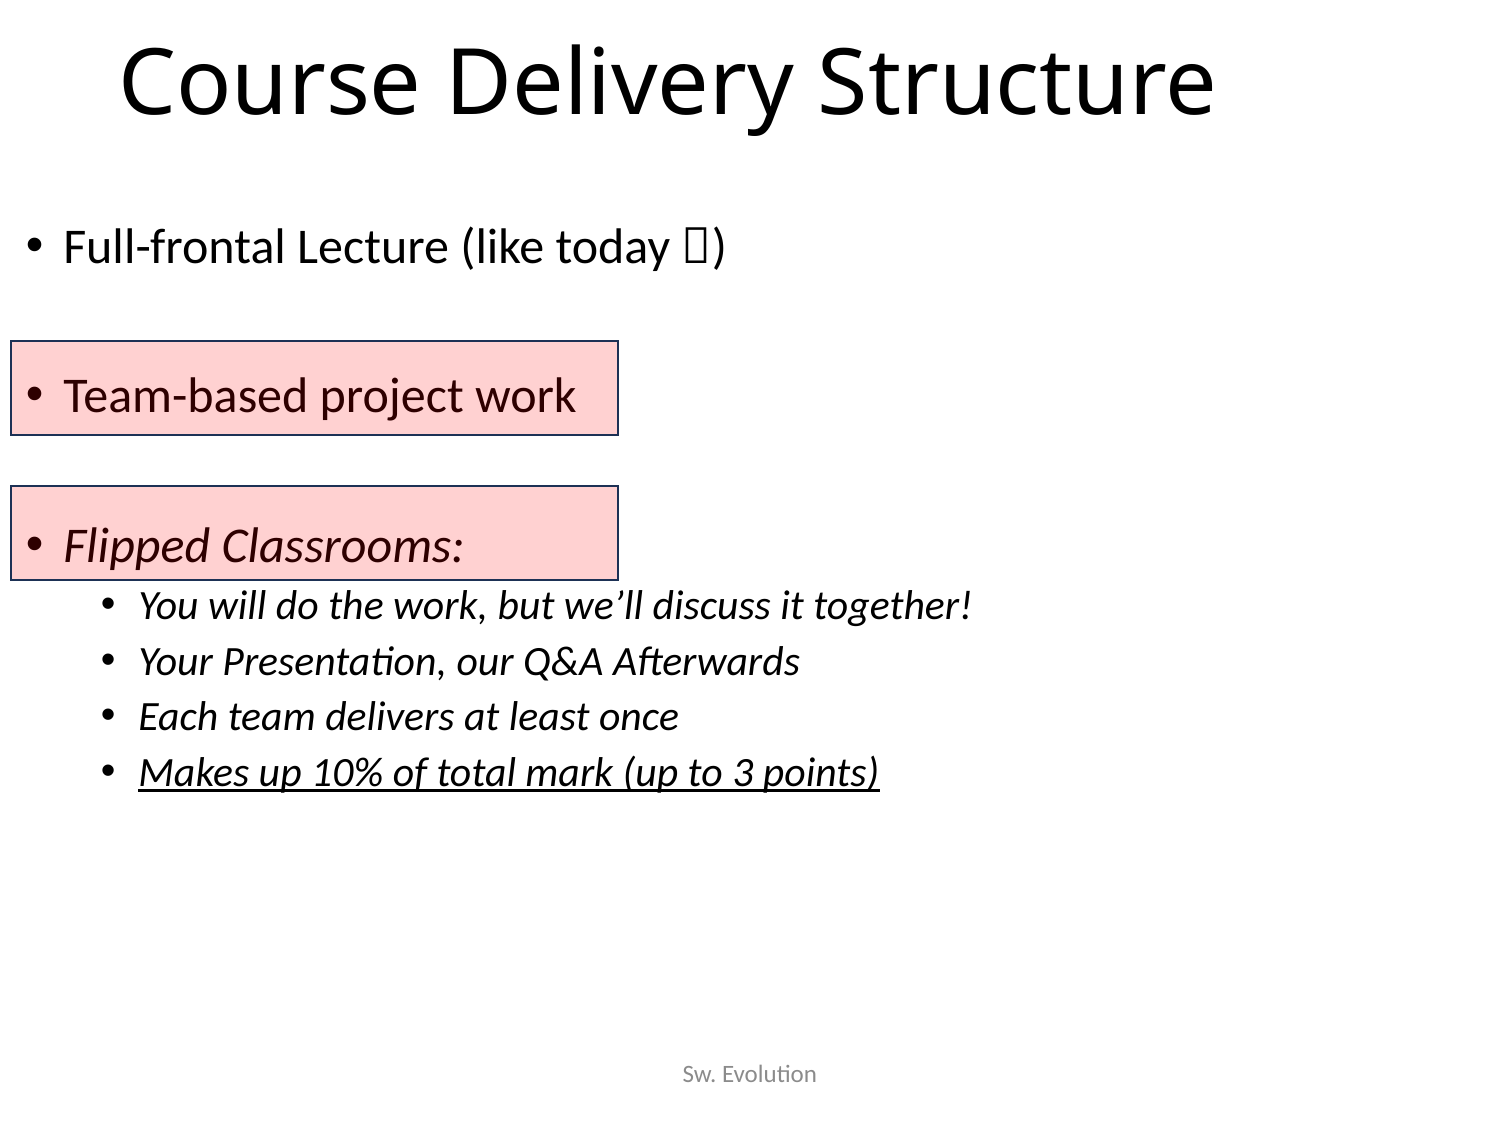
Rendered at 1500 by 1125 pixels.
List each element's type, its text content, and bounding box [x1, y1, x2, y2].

text_box [10, 340, 619, 436]
text_box Full-frontal Lecture (like today ) Team-based project work Flipped Classrooms: You will do the work, but we’ll discuss it together! Your Presentation, our Q&A Afterwards Each team delivers at least once Makes up 10% of total mark (up to 3 points) [10, 212, 1479, 1125]
text_box [10, 485, 619, 581]
title Course Delivery Structure [103, 22, 1397, 148]
